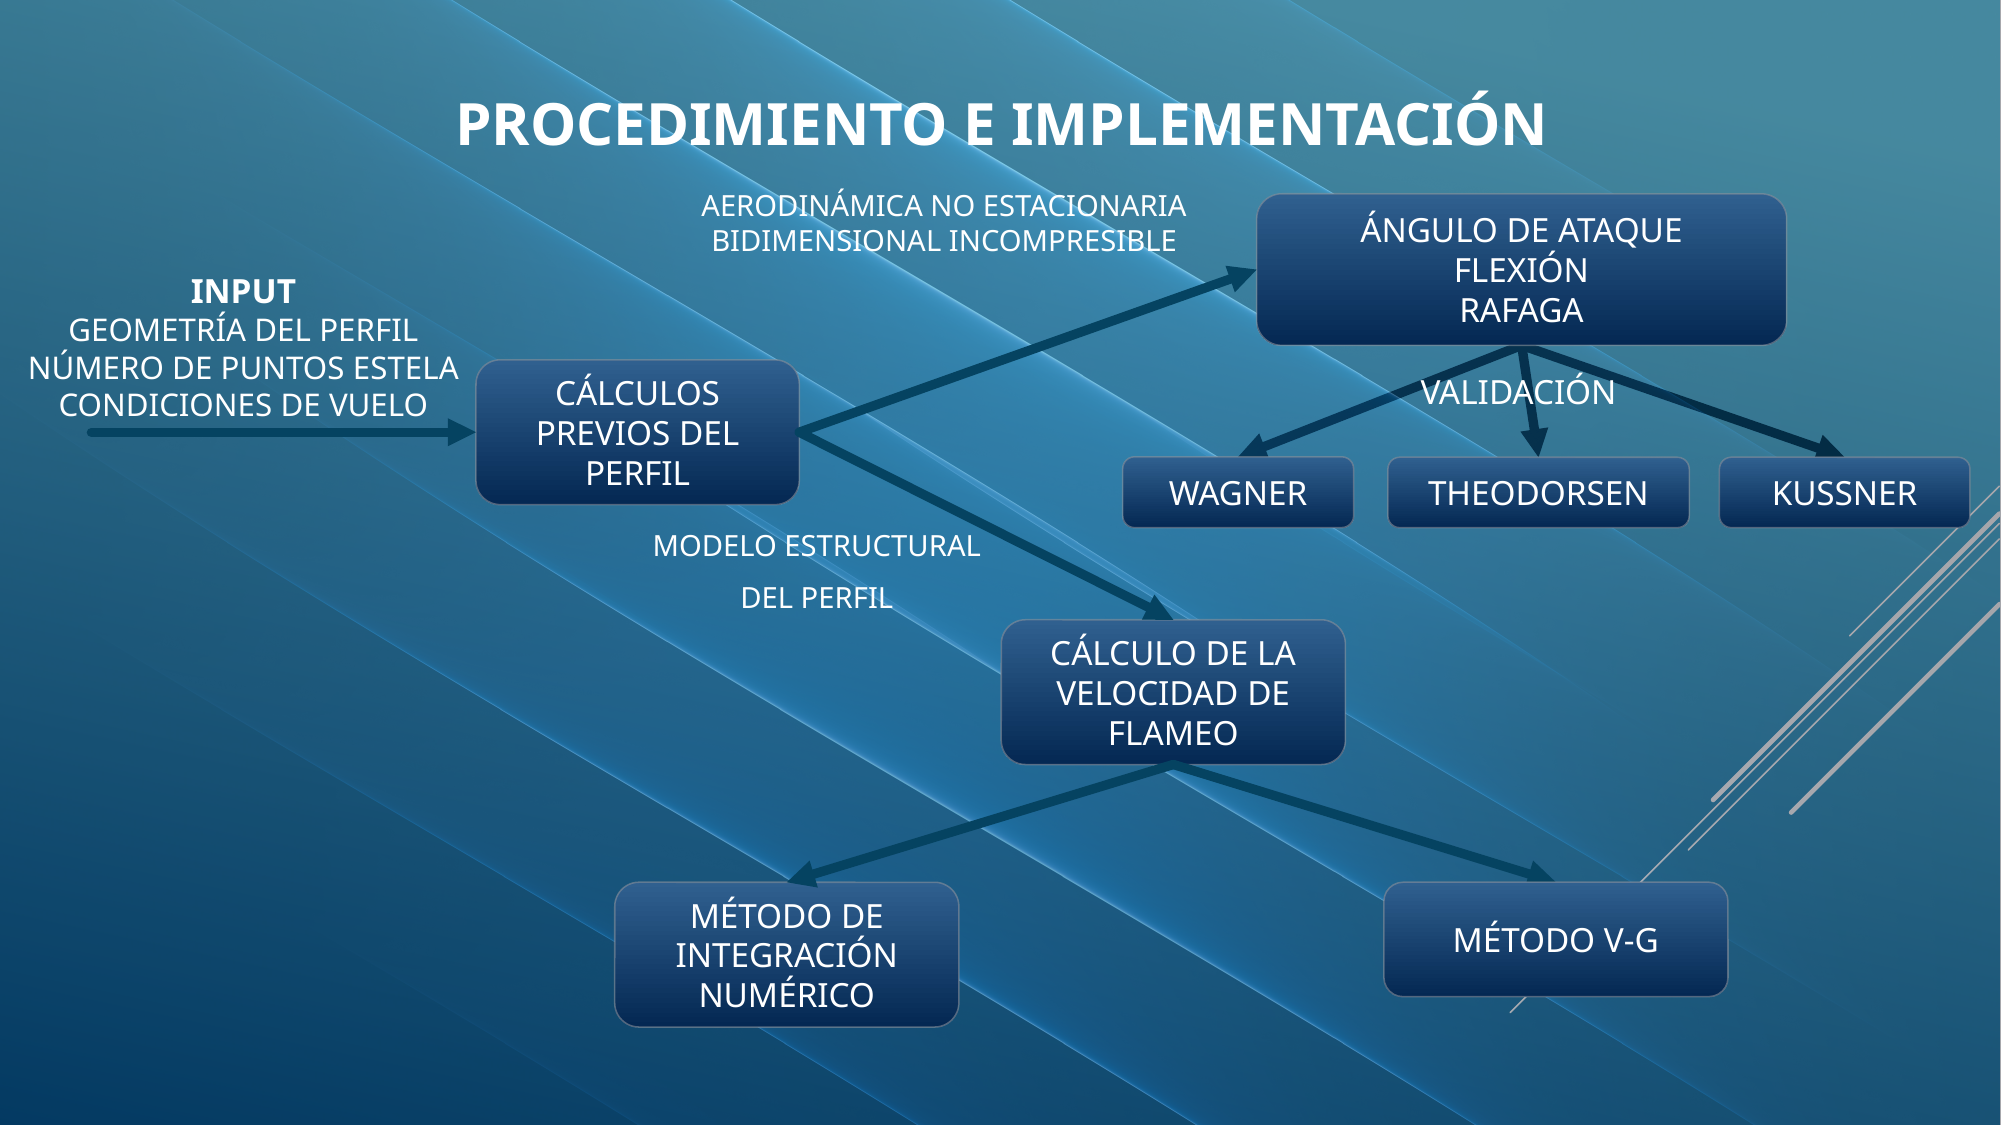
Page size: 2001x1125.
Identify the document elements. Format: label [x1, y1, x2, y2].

picture [0, 0, 2000, 1125]
text_box [786, 764, 1174, 883]
text_box [799, 432, 1174, 620]
text_box [799, 269, 1257, 433]
text_box [1174, 764, 1557, 883]
